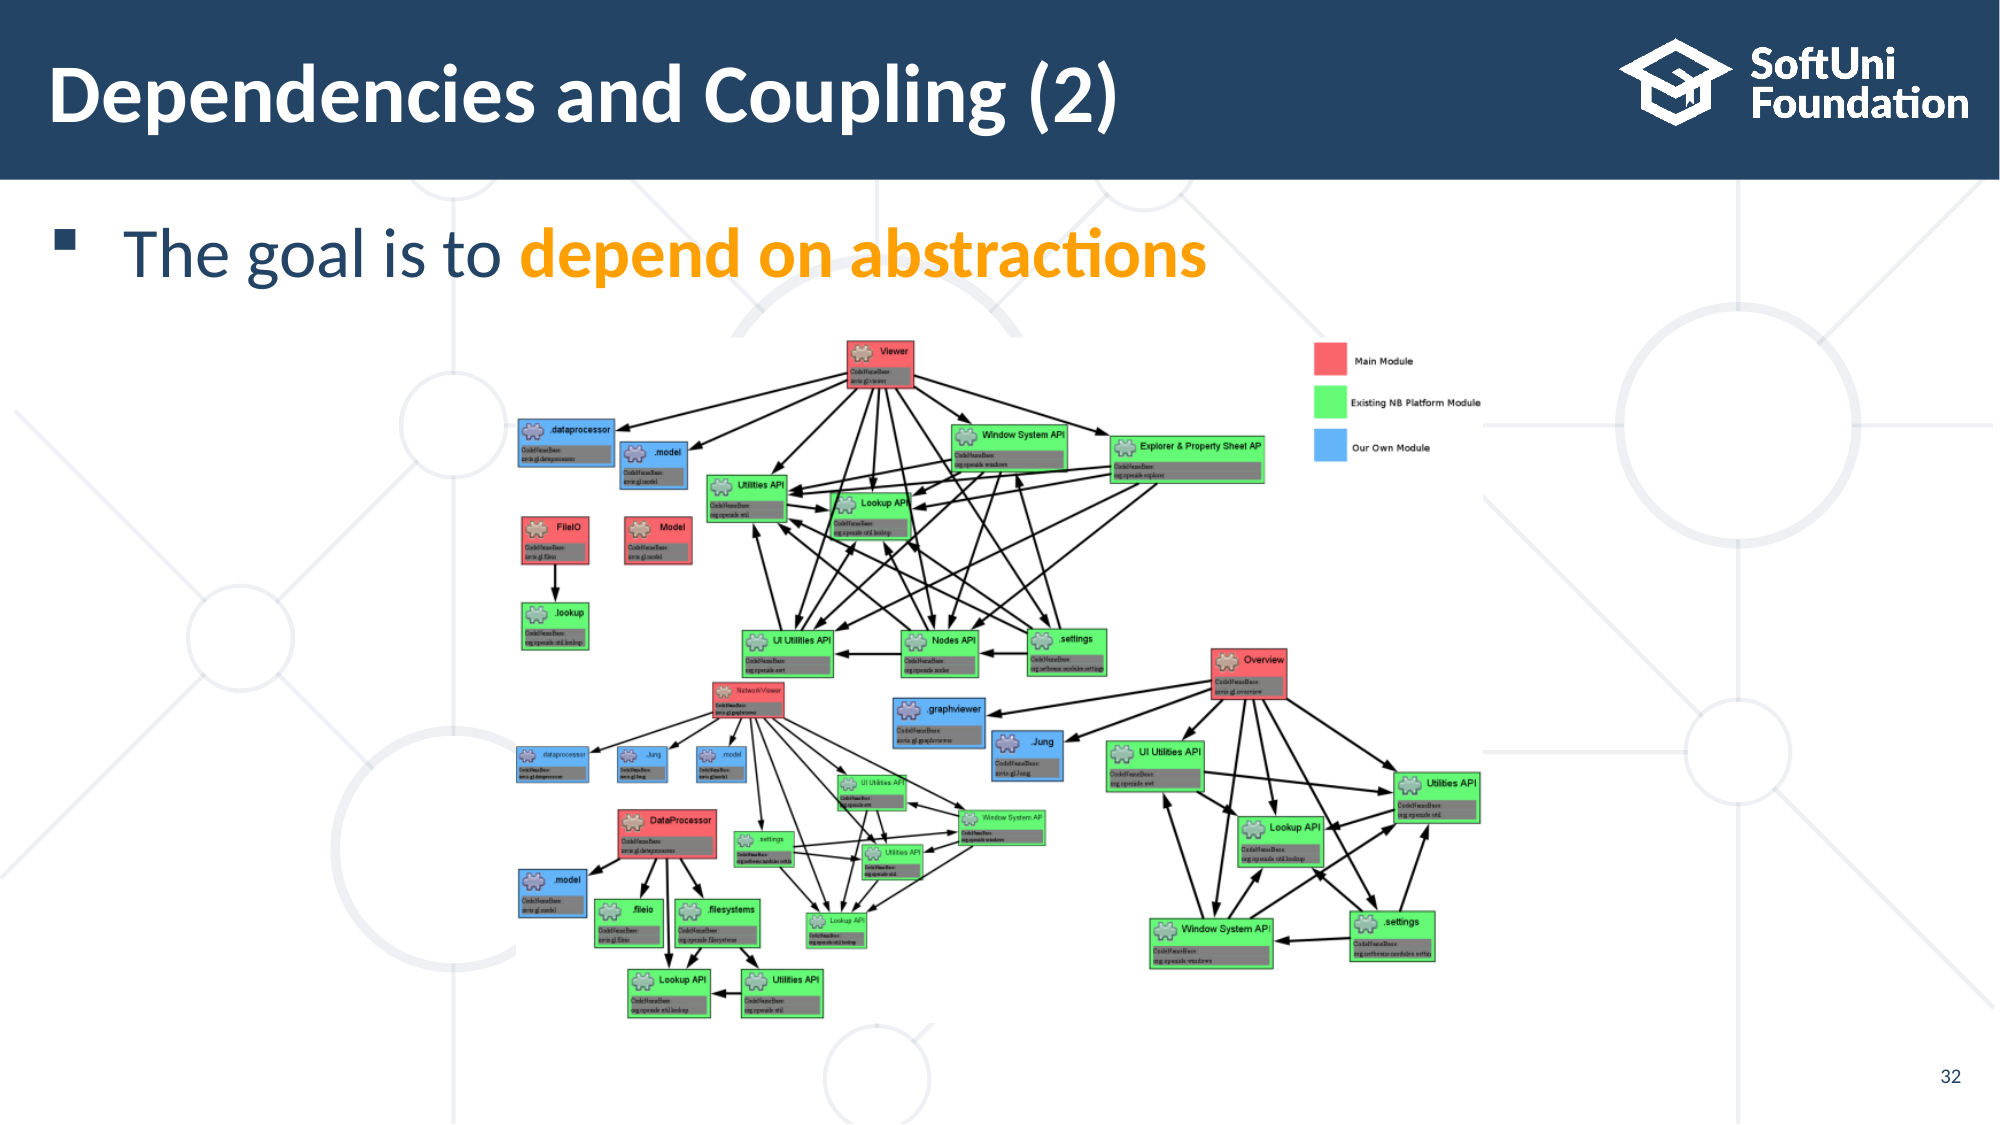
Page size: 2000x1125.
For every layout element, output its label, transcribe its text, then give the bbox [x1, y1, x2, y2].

title Dependencies and Coupling (2) [31, 16, 1591, 162]
picture [515, 337, 1484, 1024]
slide_number 32 [1896, 1049, 1968, 1101]
picture [1618, 38, 1968, 126]
list The goal is to depend on abstractions [31, 196, 1970, 1050]
